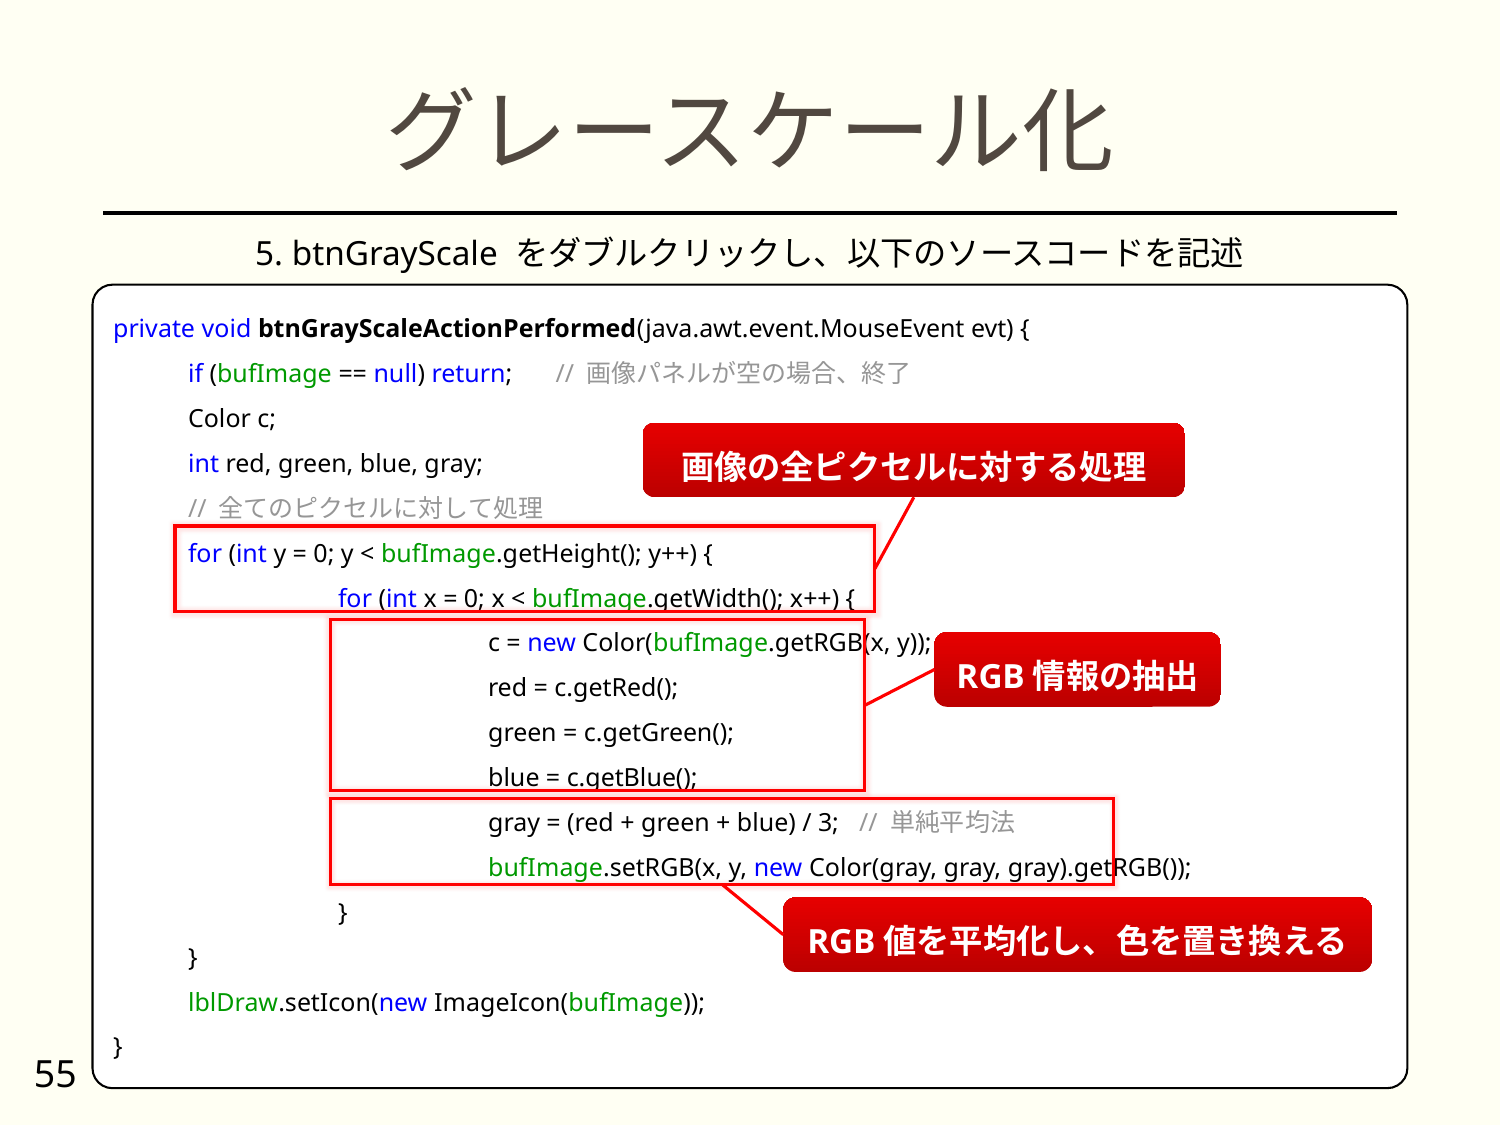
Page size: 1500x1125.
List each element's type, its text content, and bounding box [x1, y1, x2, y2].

text_box private void btnGrayScaleActionPerformed(java.awt.event.MouseEvent evt) { if (bufImage == null) return; // 画像パネルが空の場合、終了 Color c; int red, green, blue, gray; // 全てのピクセルに対して処理 for (int y = 0; y < bufImage.getHeight(); y++) { for (int x = 0; x < bufImage.getWidth(); x++) { c = new Color(bufImage.getRGB(x, y)); red = c.getRed(); green = c.getGreen(); blue = c.getBlue(); gray = (red + green + blue) / 3; // 単純平均法 bufImage.setRGB(x, y, new Color(gray, gray, gray).getRGB()); } } lblDraw.setIcon(new ImageIcon(bufImage)); } [91, 283, 1409, 1090]
text_box 画像の全ピクセルに対する処理 [641, 422, 1186, 498]
title グレースケール化 [103, 71, 1397, 200]
text_box RGB値を平均化し、色を置き換える [782, 896, 1373, 973]
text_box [874, 497, 914, 569]
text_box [721, 884, 784, 935]
text_box [174, 525, 876, 612]
text_box RGB情報の抽出 [933, 631, 1222, 708]
text_box [329, 619, 866, 792]
text_box 5. btnGrayScale をダブルクリックし、以下のソースコードを記述 [90, 224, 1410, 280]
text_box [329, 798, 1114, 885]
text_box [864, 669, 935, 706]
slide_number 55 [19, 1042, 357, 1103]
